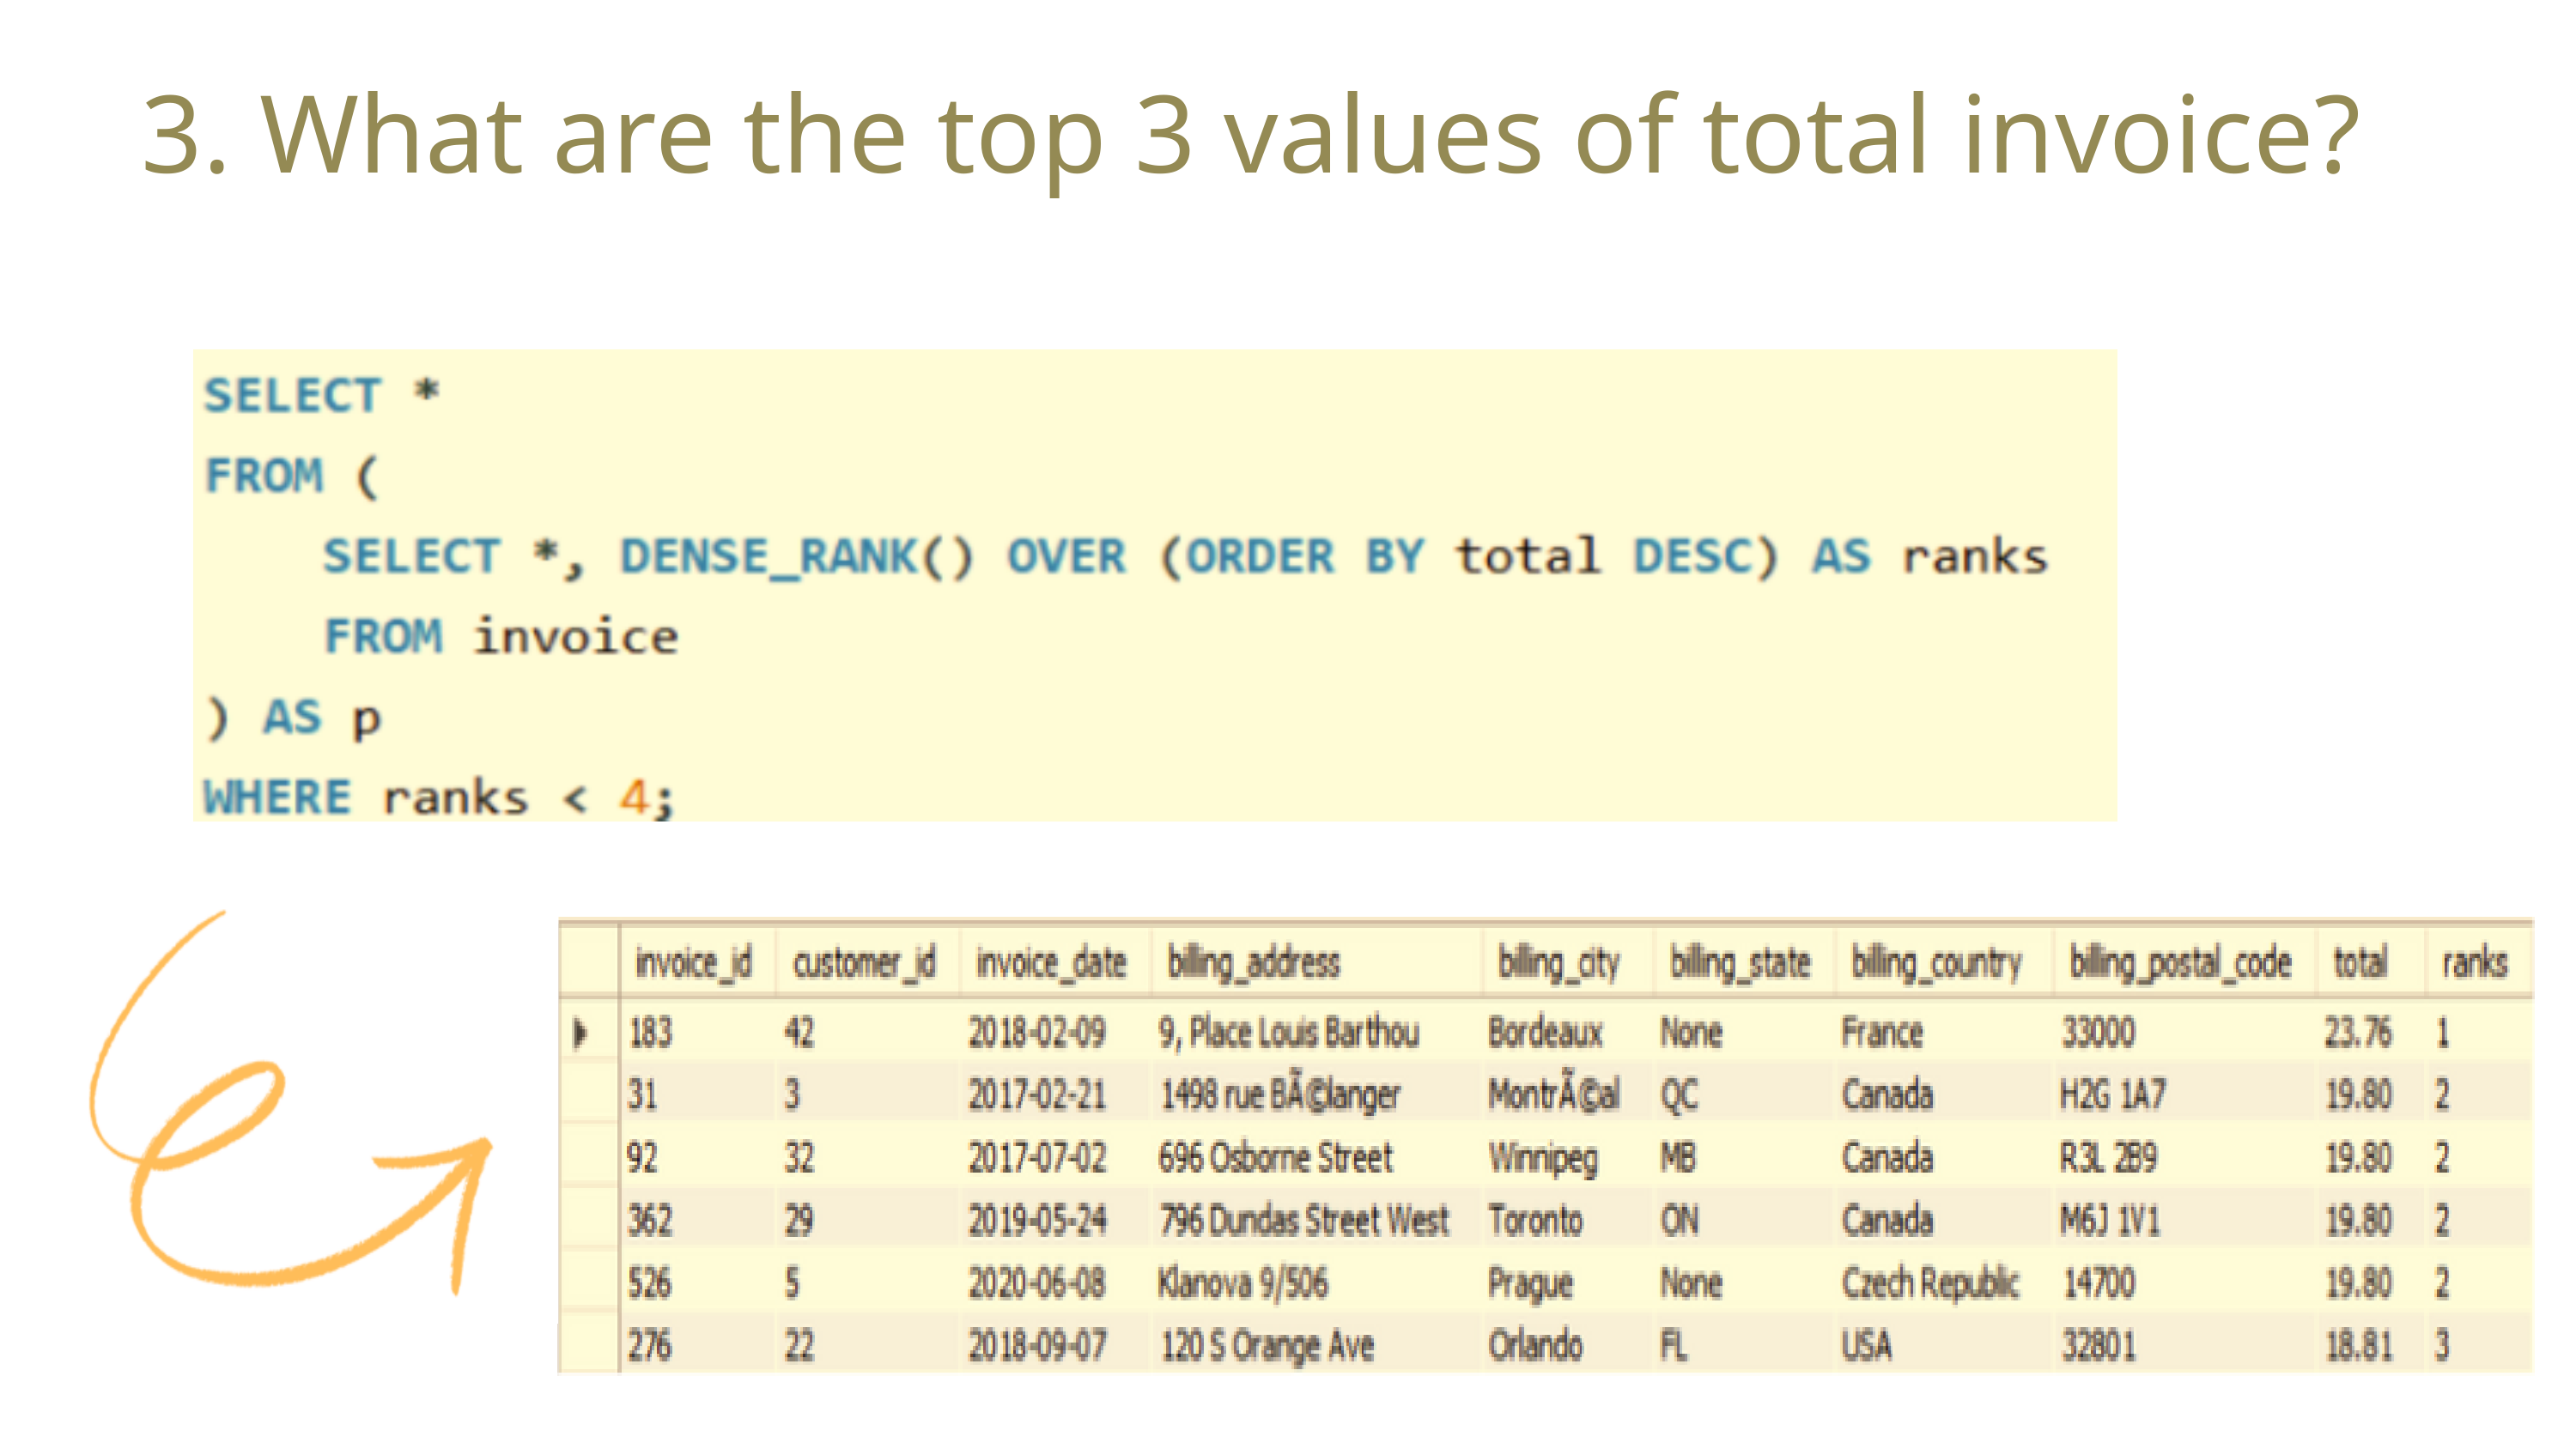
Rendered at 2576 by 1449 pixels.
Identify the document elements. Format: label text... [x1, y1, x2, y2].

picture [192, 349, 2117, 822]
text_box 3. What are the top 3 values of total invoice? [129, 59, 2555, 202]
picture [69, 873, 2543, 1388]
